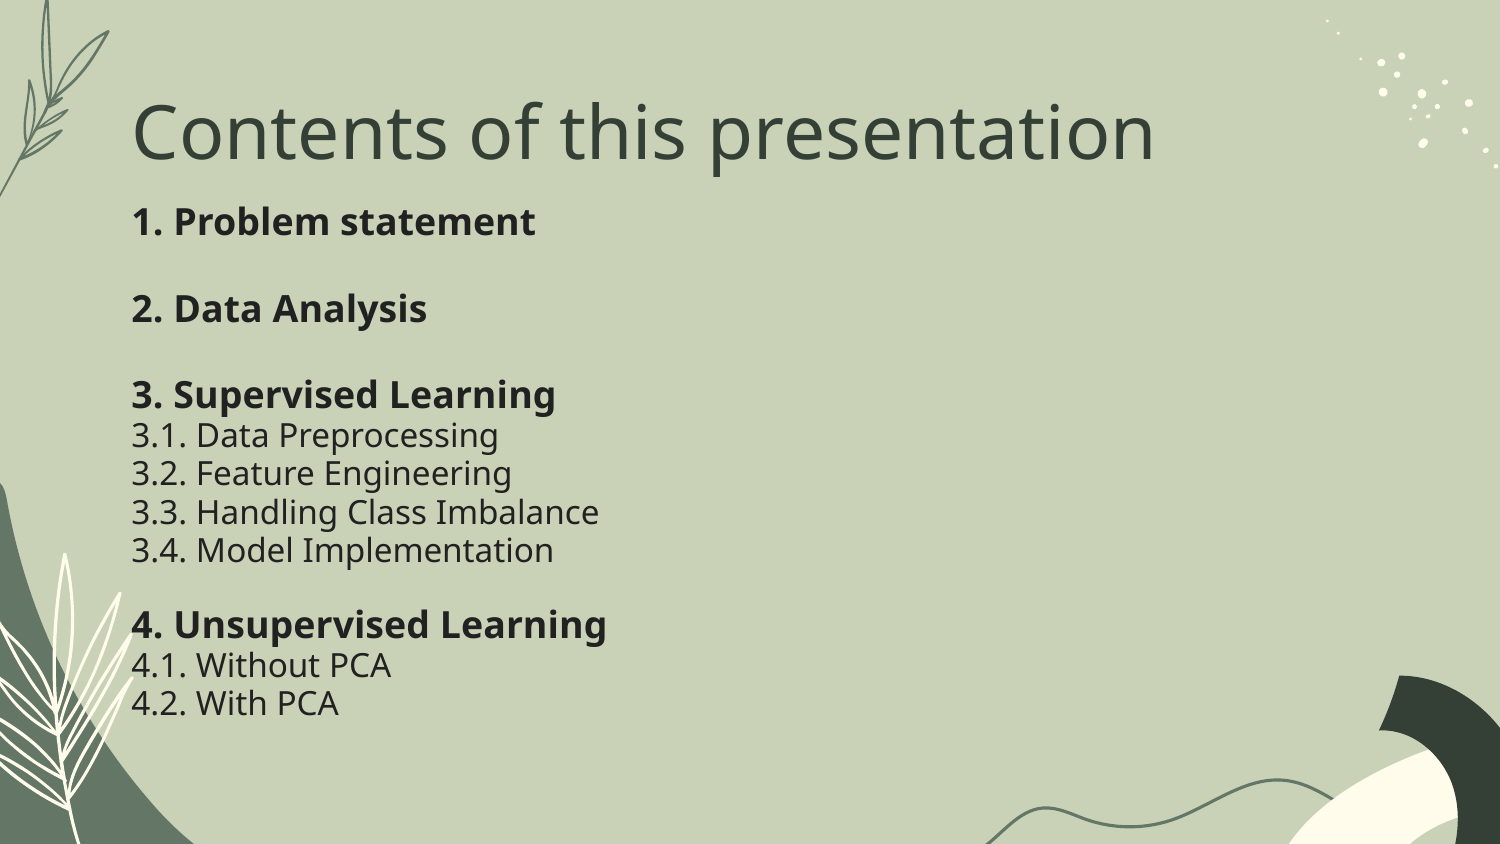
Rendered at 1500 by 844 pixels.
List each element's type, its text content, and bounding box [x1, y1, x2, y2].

title Contents of this presentation [116, 69, 1384, 163]
subtitle 1. Problem statement 2. Data Analysis 3. Supervised Learning 3.1. Data Preprocessing 3.2. Feature Engineering 3.3. Handling Class Imbalance 3.4. Model Implementation 4. Unsupervised Learning 4.1. Without PCA 4.2. With PCA [116, 186, 1383, 756]
